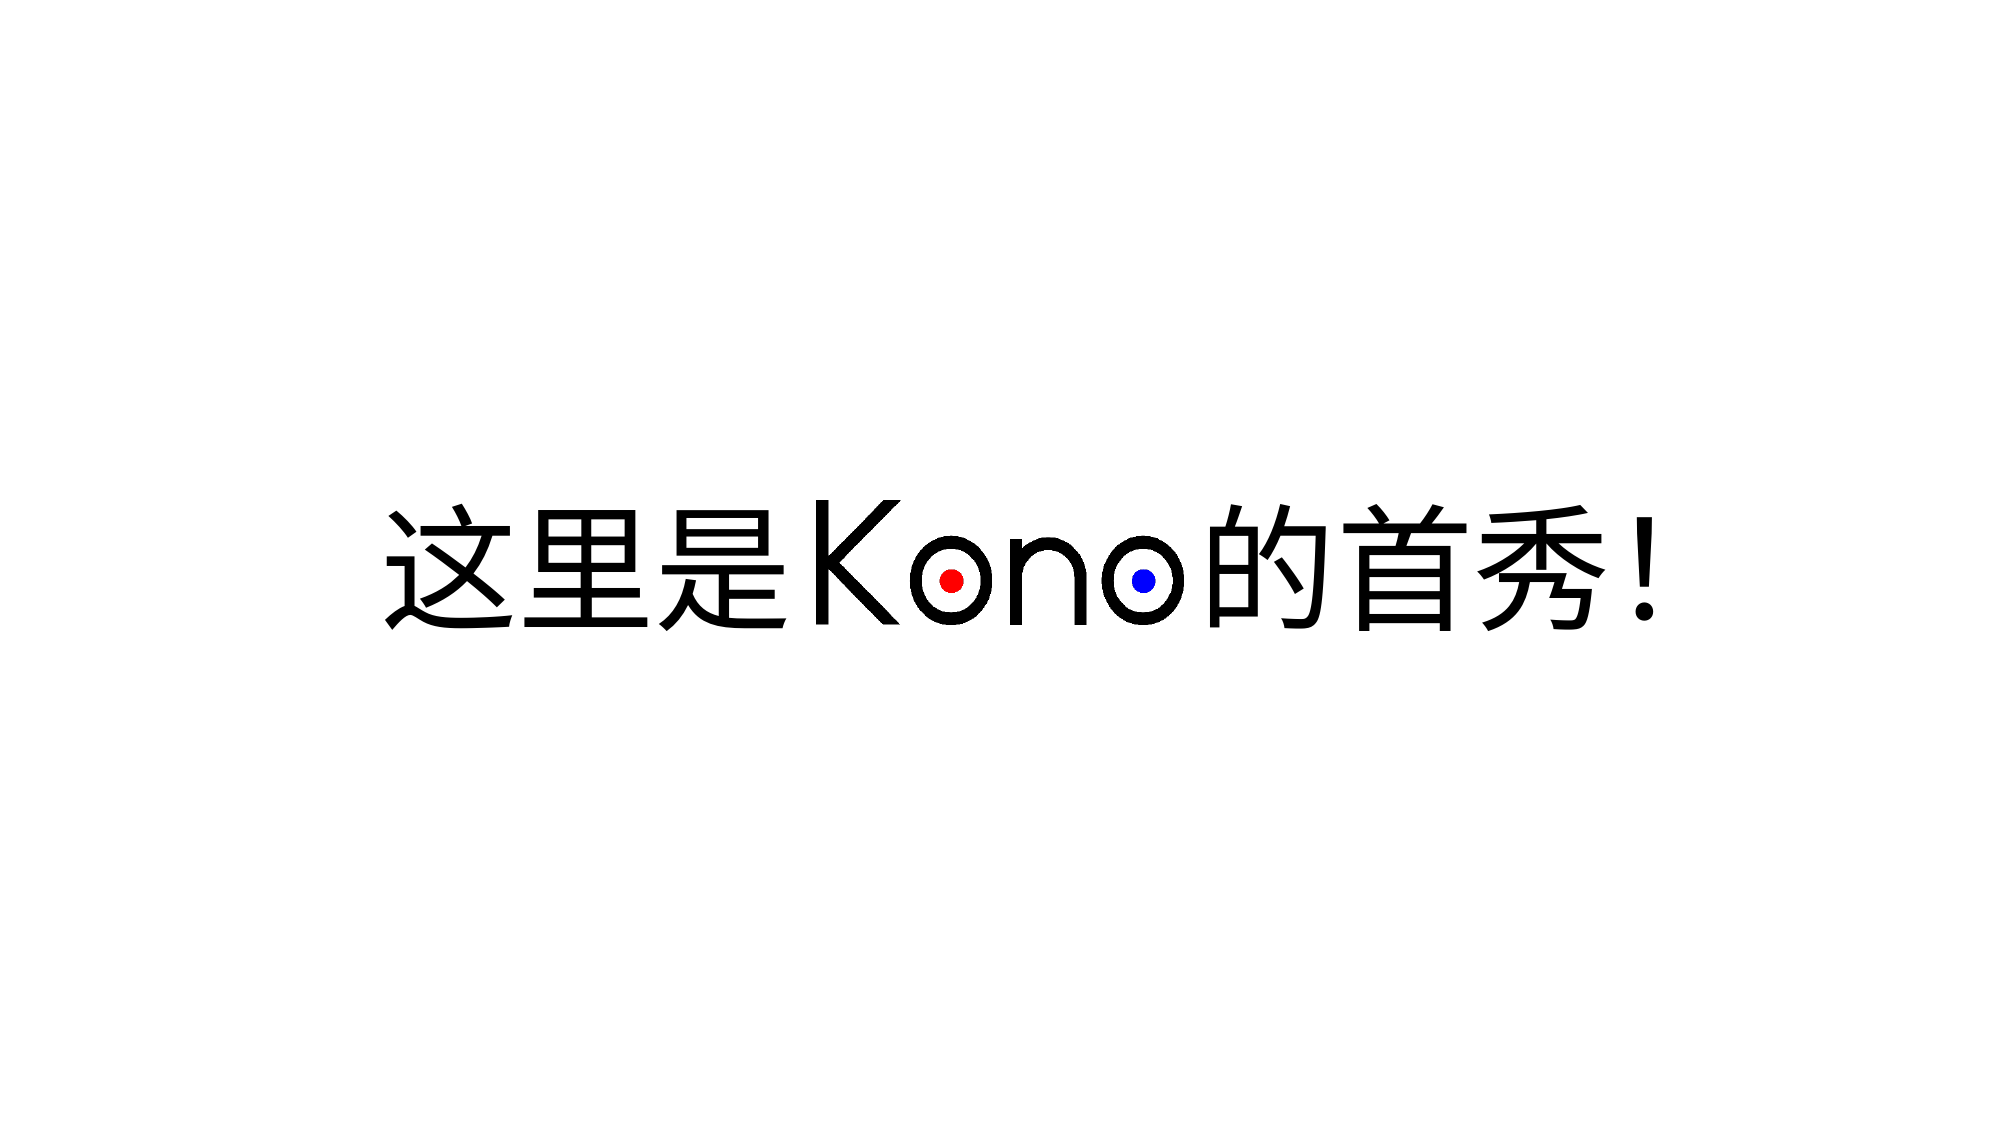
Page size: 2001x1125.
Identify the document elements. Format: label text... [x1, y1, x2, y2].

text_box 的首秀！ [1183, 463, 1635, 688]
title 这里是 [365, 463, 817, 688]
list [816, 500, 1184, 625]
